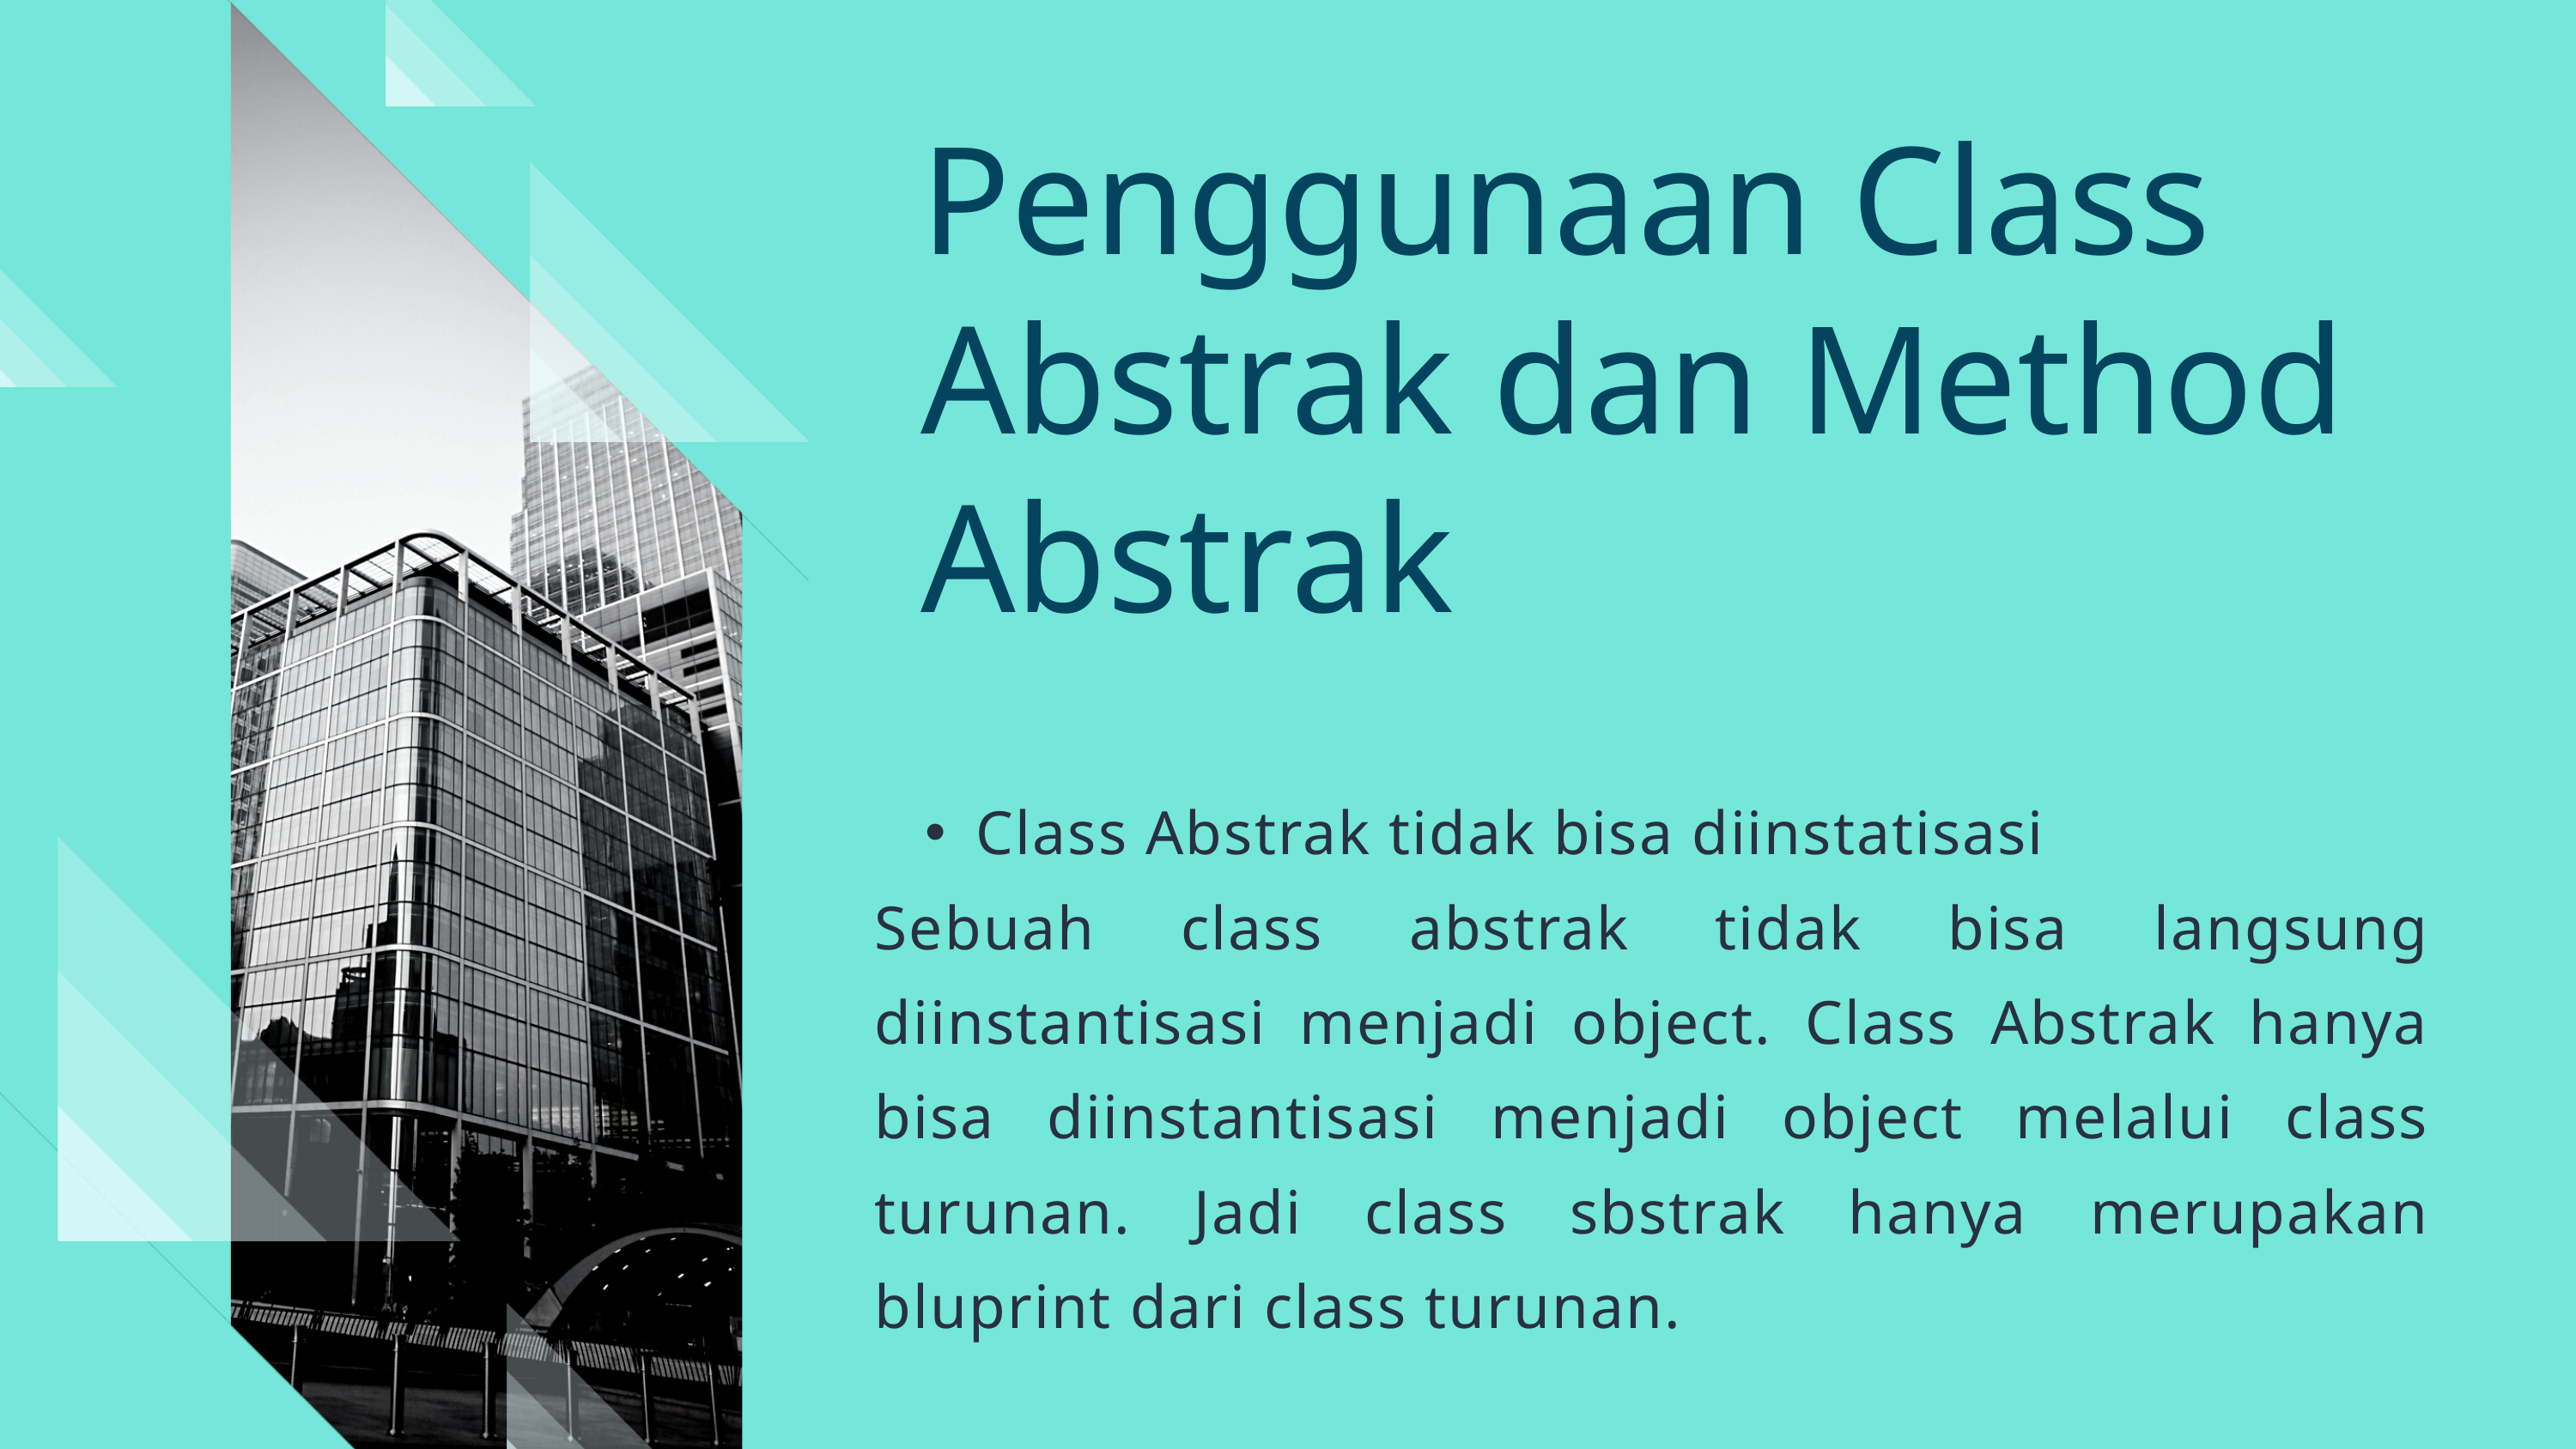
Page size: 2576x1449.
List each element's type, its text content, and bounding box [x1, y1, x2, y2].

picture [0, 235, 118, 387]
text_box Class Abstrak tidak bisa diinstatisasi Sebuah class abstrak tidak bisa langsung diinstantisasi menjadi object. Class Abstrak hanya bisa diinstantisasi menjadi object melalui class turunan. Jadi class sbstrak hanya merupakan bluprint dari class turunan. [874, 772, 2432, 1341]
text_box Penggunaan Class Abstrak dan Method Abstrak [920, 106, 2477, 643]
picture [0, 0, 810, 1449]
